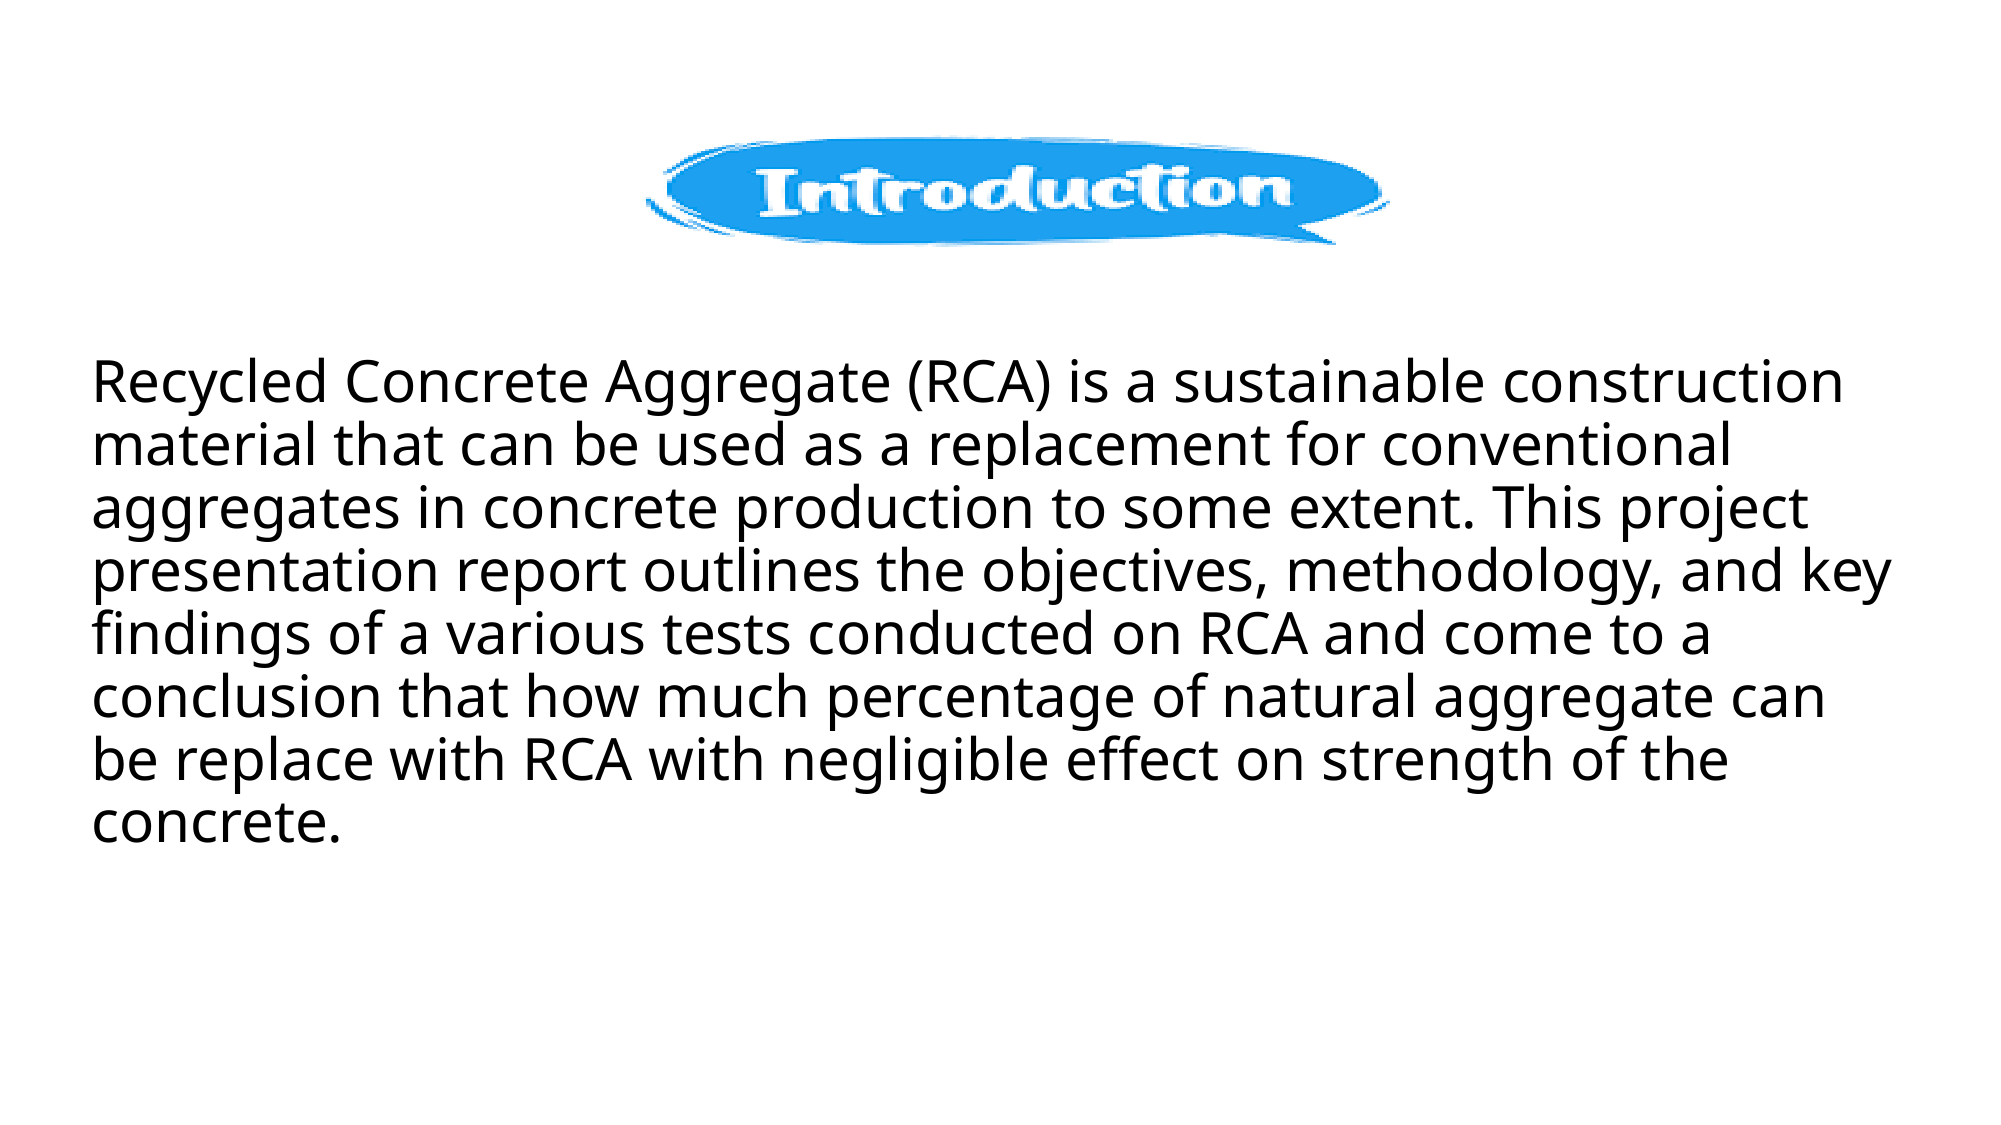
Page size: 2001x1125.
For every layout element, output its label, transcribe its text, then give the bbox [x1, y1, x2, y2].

subtitle Recycled Concrete Aggregate (RCA) is a sustainable construction material that can be used as a replacement for conventional aggregates in concrete production to some extent. This project presentation report outlines the objectives, methodology, and key findings of a various tests conducted on RCA and come to a conclusion that how much percentage of natural aggregate can be replace with RCA with negligible effect on strength of the concrete. [76, 345, 1924, 941]
picture [546, 68, 1454, 323]
